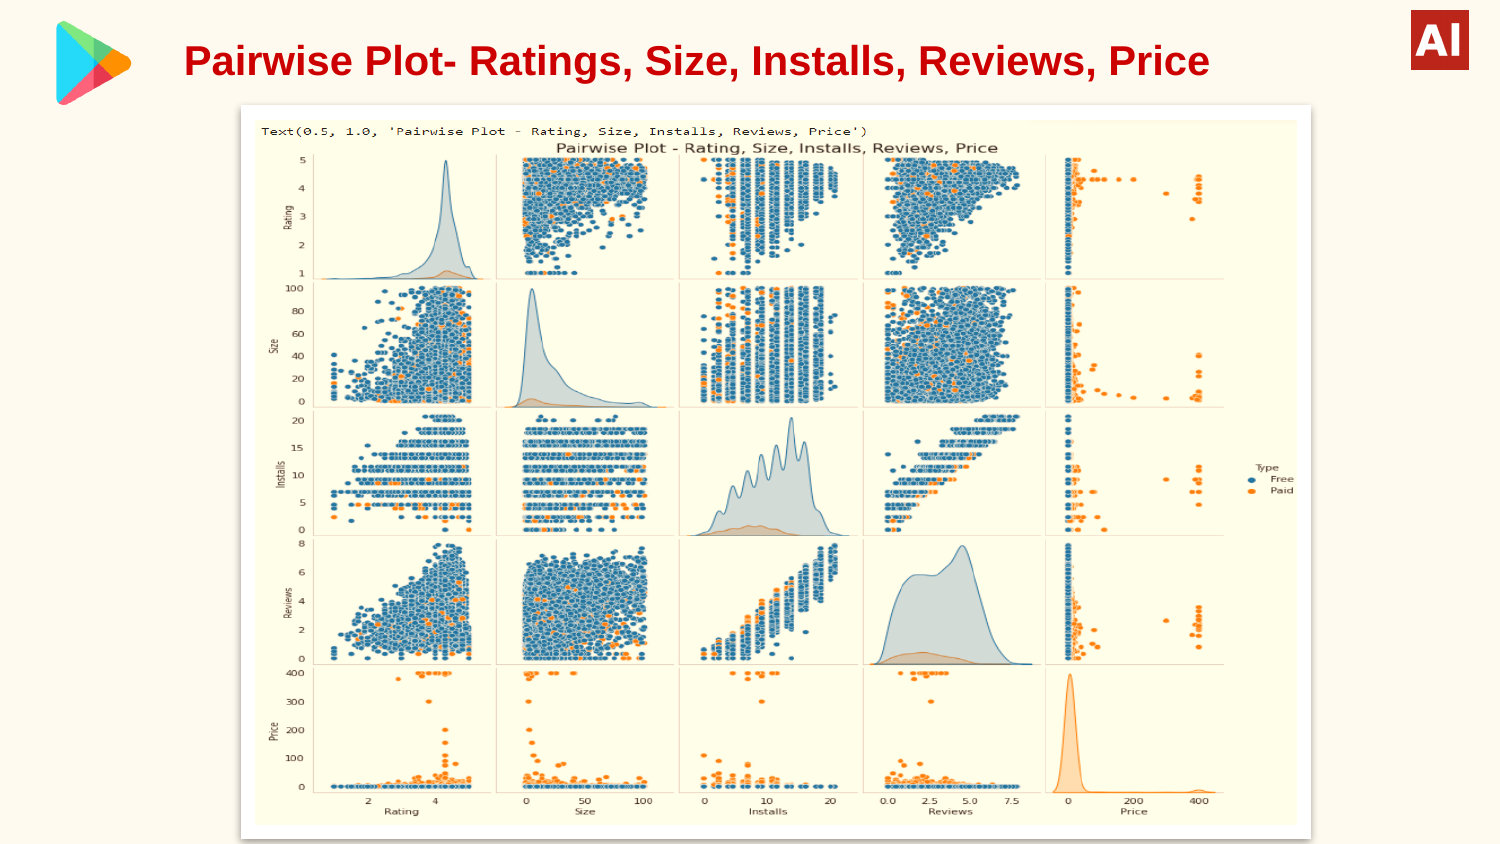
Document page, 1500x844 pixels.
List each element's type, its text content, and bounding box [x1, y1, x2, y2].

text_box Pairwise Plot- Ratings, Size, Installs, Reviews, Price [168, 18, 1407, 82]
picture [1411, 10, 1469, 70]
picture [254, 119, 1297, 825]
text_box [51, 21, 136, 105]
